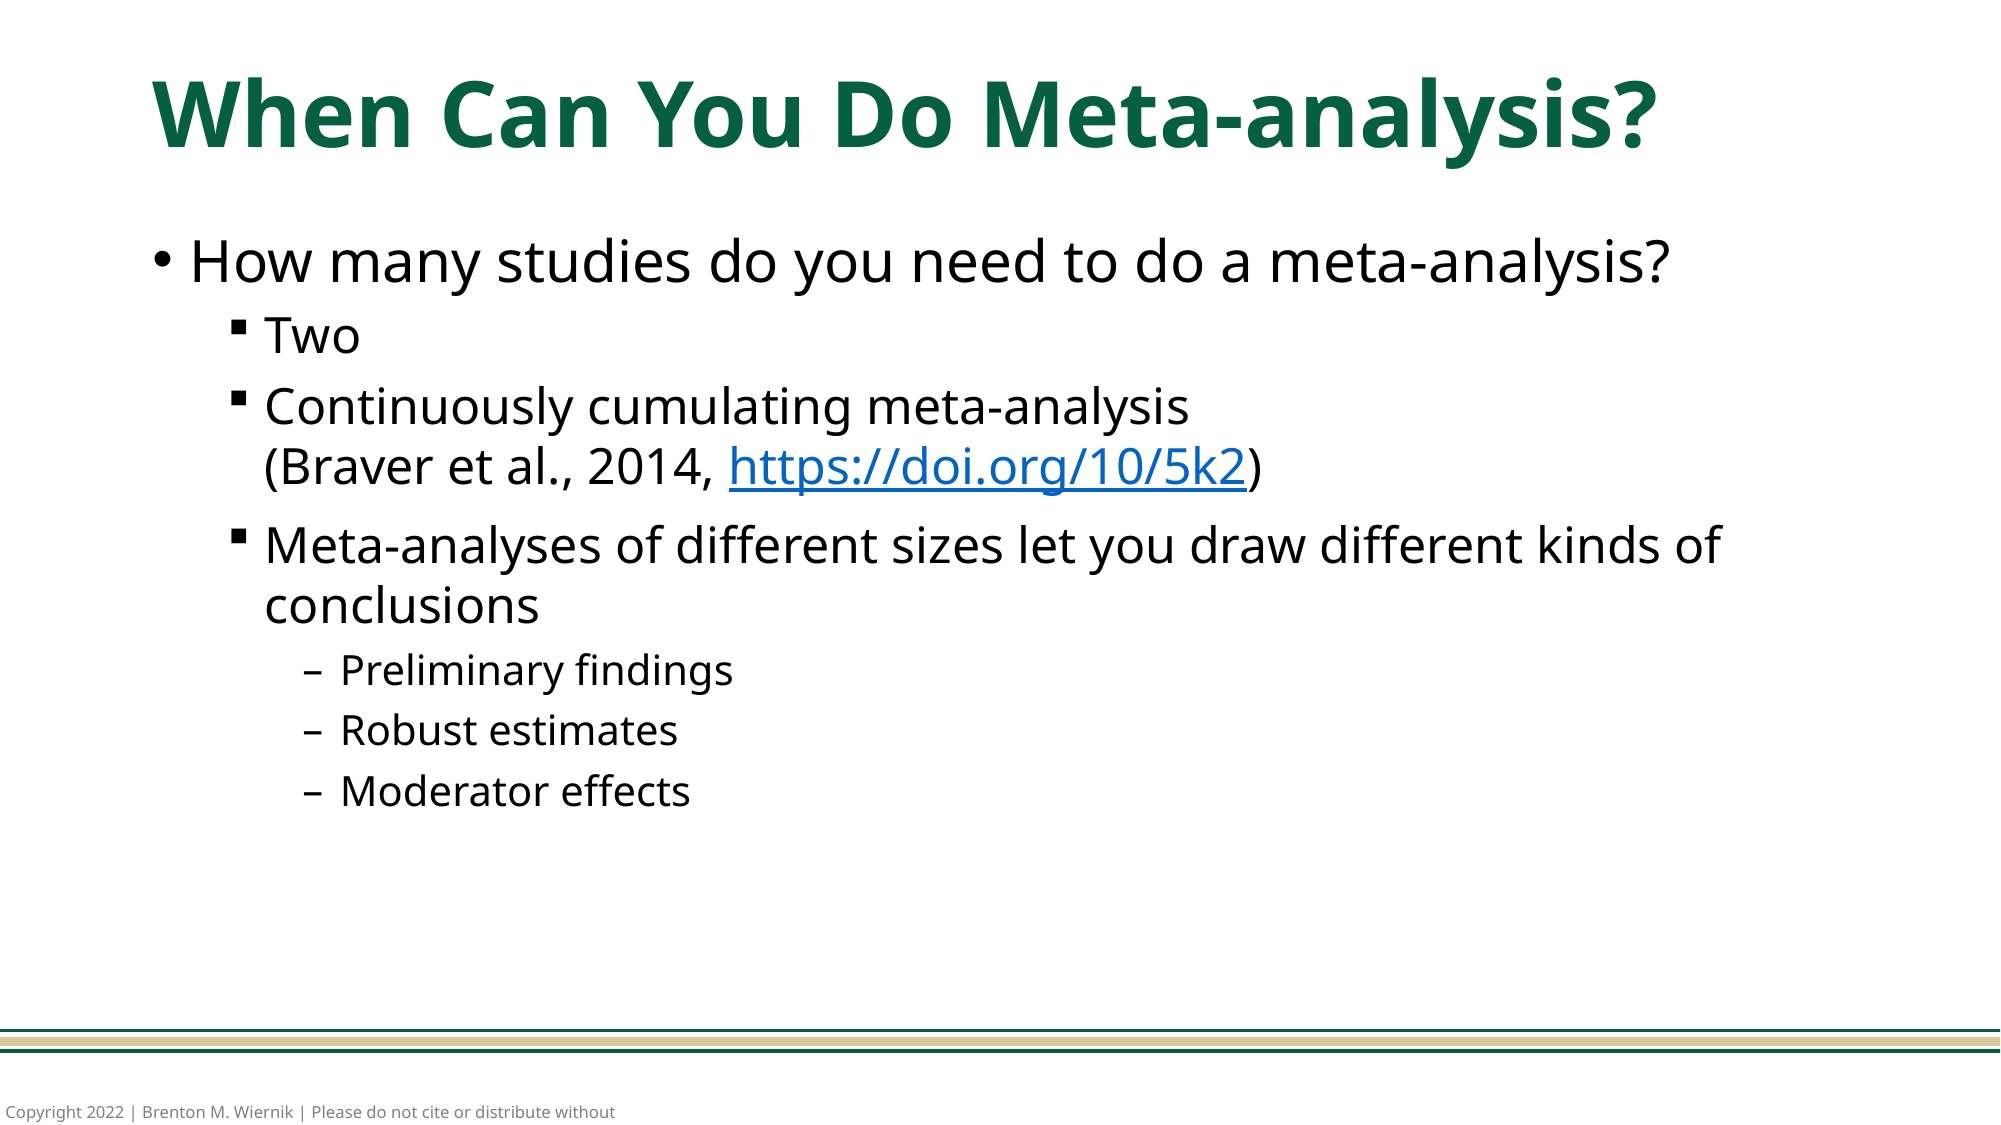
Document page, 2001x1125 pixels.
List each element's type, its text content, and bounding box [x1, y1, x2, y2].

list How many studies do you need to do a meta-analysis? Two Continuously cumulating meta-analysis (Braver et al., 2014, https://doi.org/10/5k2) Meta-analyses of different sizes let you draw different kinds of conclusions Preliminary findings Robust estimates Moderator effects [137, 216, 1863, 906]
title When Can You Do Meta-analysis? [137, 59, 1863, 177]
